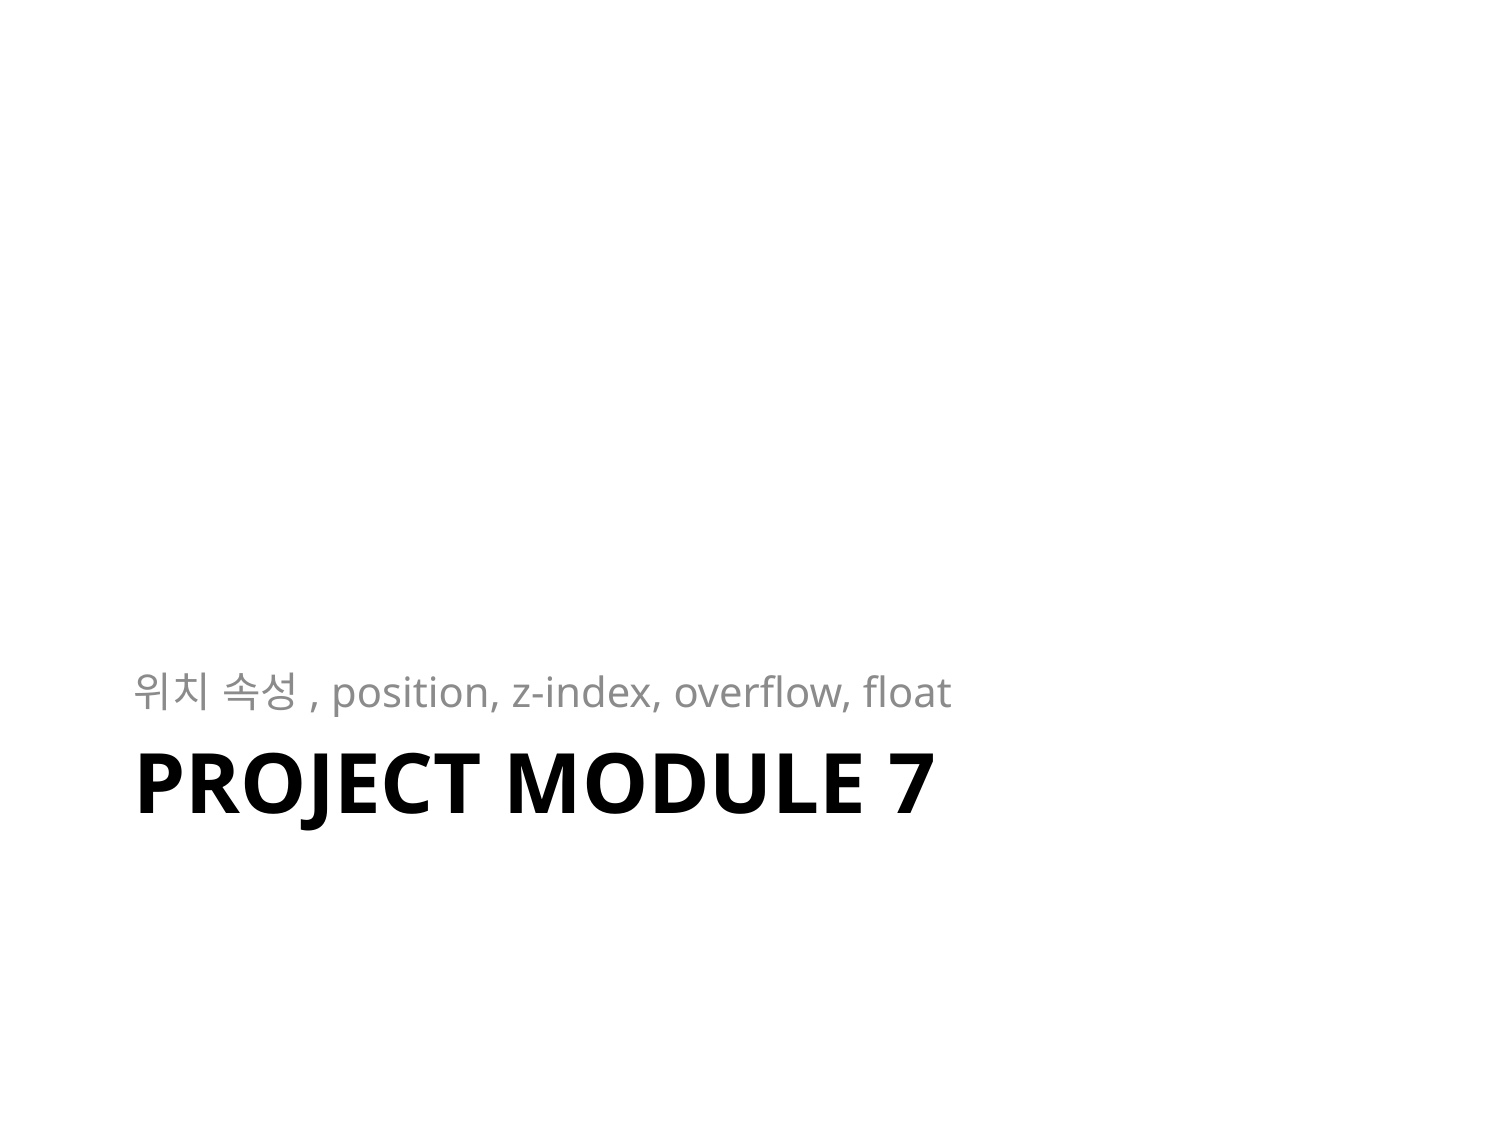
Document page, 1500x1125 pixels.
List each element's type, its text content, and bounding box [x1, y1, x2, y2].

title ProJect Module 7 [118, 723, 1394, 947]
list 위치 속성, position, z-index, overflow, float [118, 476, 1394, 723]
